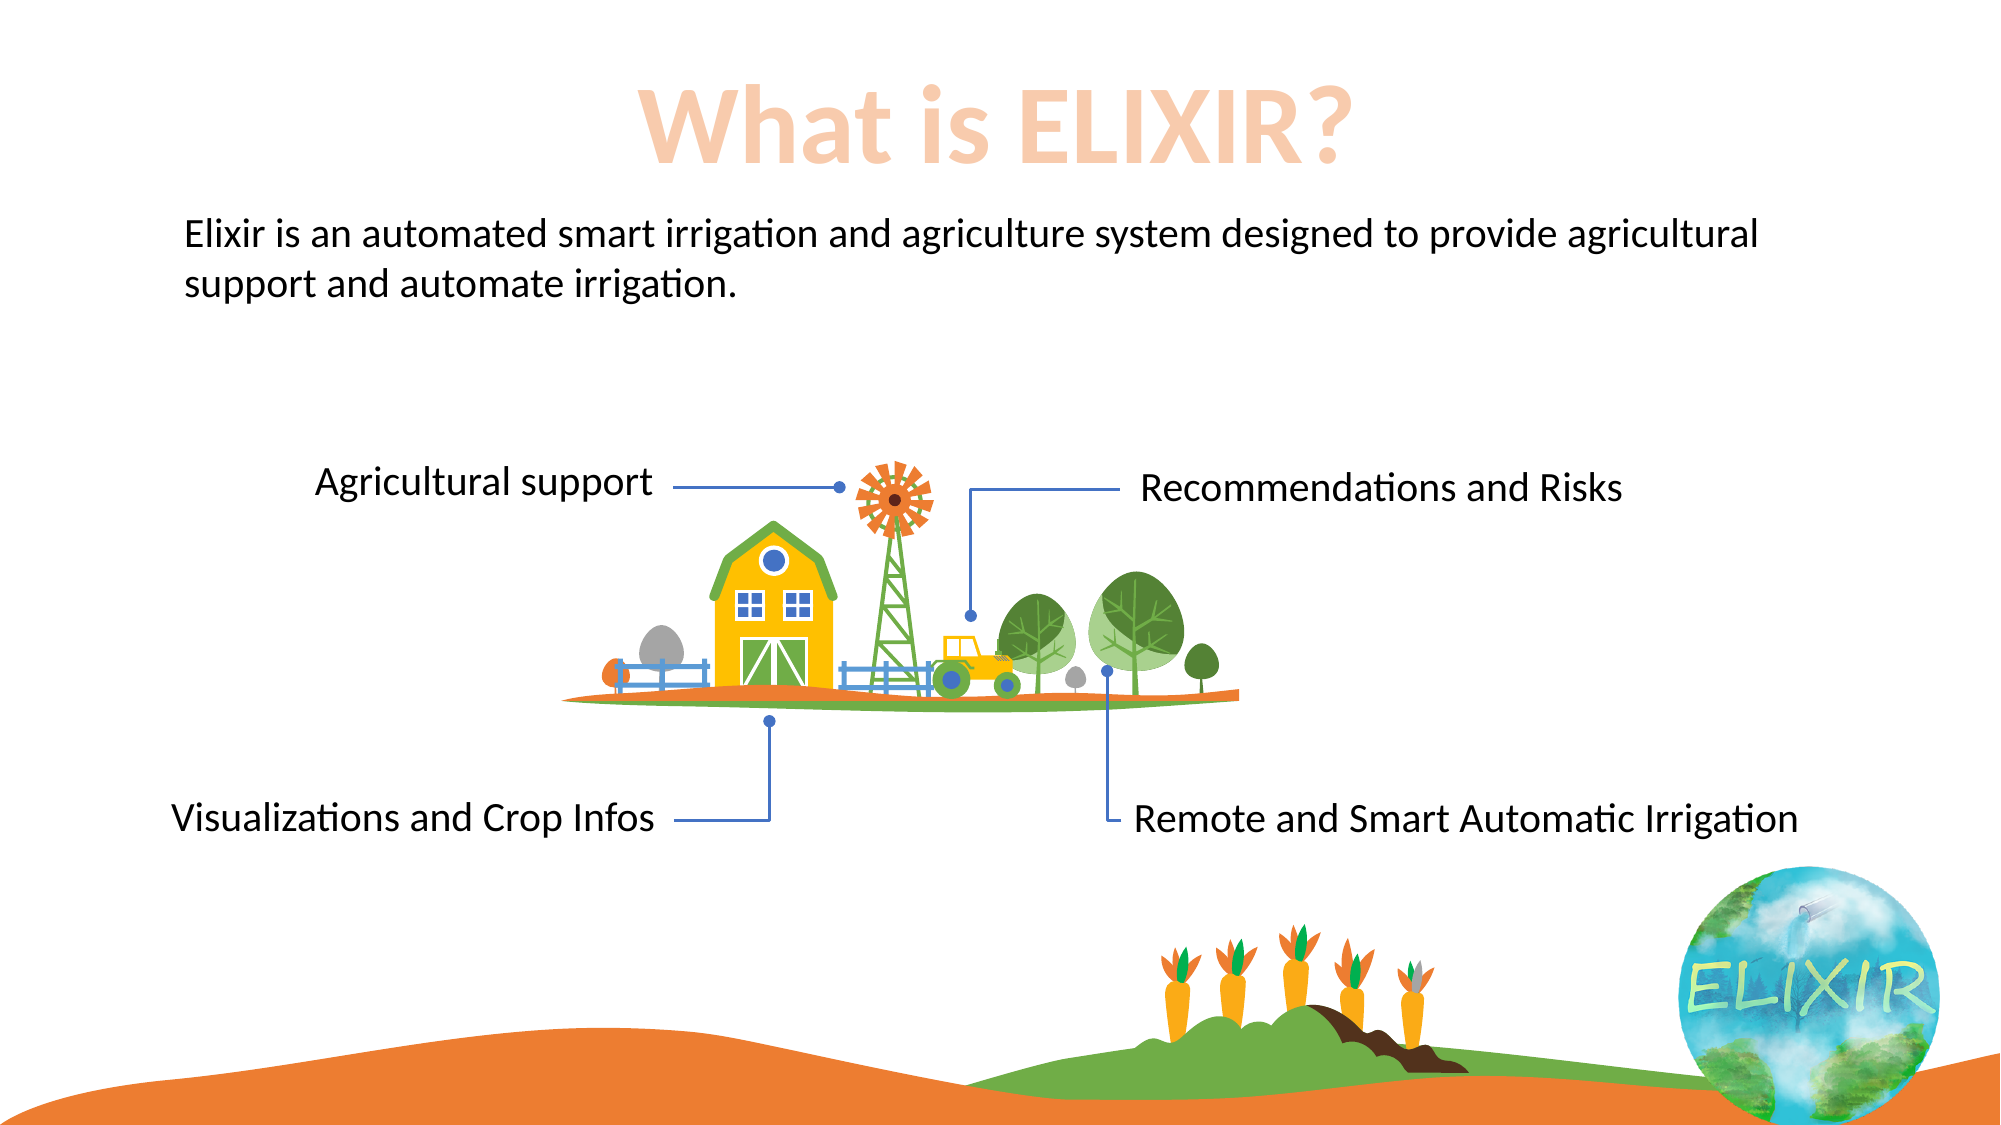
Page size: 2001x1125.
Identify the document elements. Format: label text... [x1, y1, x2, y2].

text_box [800, 593, 810, 603]
text_box [623, 670, 630, 682]
text_box [782, 590, 814, 621]
text_box [785, 593, 796, 603]
text_box [752, 608, 763, 618]
text_box [859, 460, 934, 540]
text_box [800, 608, 810, 618]
text_box [869, 672, 883, 685]
text_box Visualizations and Crop Infos [156, 782, 759, 847]
picture [1662, 849, 1958, 1125]
text_box [782, 608, 796, 621]
text_box [800, 608, 814, 621]
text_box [930, 635, 1026, 700]
text_box [1102, 571, 1185, 654]
text_box [1184, 643, 1220, 693]
text_box [561, 684, 1107, 701]
text_box [779, 637, 809, 686]
text_box Recommendations and Risks [1125, 451, 1722, 517]
text_box [752, 593, 763, 603]
text_box [774, 637, 806, 686]
text_box [838, 661, 930, 696]
text_box [785, 608, 796, 618]
text_box Agricultural support [299, 446, 865, 512]
text_box [1111, 701, 1238, 710]
text_box [752, 608, 766, 621]
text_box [1080, 924, 1470, 1073]
text_box [871, 517, 918, 666]
text_box [734, 608, 748, 621]
text_box [1088, 593, 1132, 671]
text_box [709, 520, 838, 601]
text_box [888, 493, 901, 507]
text_box [601, 658, 617, 693]
text_box [1041, 611, 1076, 674]
text_box [738, 593, 748, 603]
text_box [780, 639, 806, 685]
text_box [758, 545, 790, 576]
text_box [1007, 599, 1067, 693]
text_box [776, 643, 800, 685]
text_box [743, 637, 774, 685]
text_box [1100, 578, 1173, 695]
text_box [714, 533, 834, 688]
text_box [782, 590, 796, 603]
text_box [889, 672, 920, 685]
text_box [762, 549, 785, 572]
text_box [614, 658, 711, 693]
text_box [1065, 666, 1087, 692]
text_box [1110, 689, 1240, 701]
text_box [734, 590, 748, 603]
text_box [999, 593, 1065, 638]
text_box [752, 590, 766, 603]
text_box [1136, 643, 1143, 650]
text_box [748, 643, 772, 685]
text_box [739, 637, 769, 685]
text_box Elixir is an automated smart irrigation and agriculture system designed to provide agricultural support and automate irrigation. [169, 198, 1882, 313]
text_box [964, 489, 1120, 623]
text_box [738, 608, 748, 618]
text_box [562, 701, 1107, 713]
text_box [742, 639, 768, 685]
text_box What is ELIXIR? [622, 43, 1373, 194]
text_box Remote and Smart Automatic Irrigation [1119, 783, 1820, 849]
text_box [1026, 657, 1036, 675]
text_box [711, 714, 776, 822]
text_box [800, 590, 814, 603]
text_box [1026, 636, 1037, 655]
text_box [1040, 627, 1061, 648]
text_box [1137, 649, 1178, 671]
text_box [639, 625, 684, 664]
text_box [734, 590, 766, 621]
text_box [1100, 664, 1119, 822]
